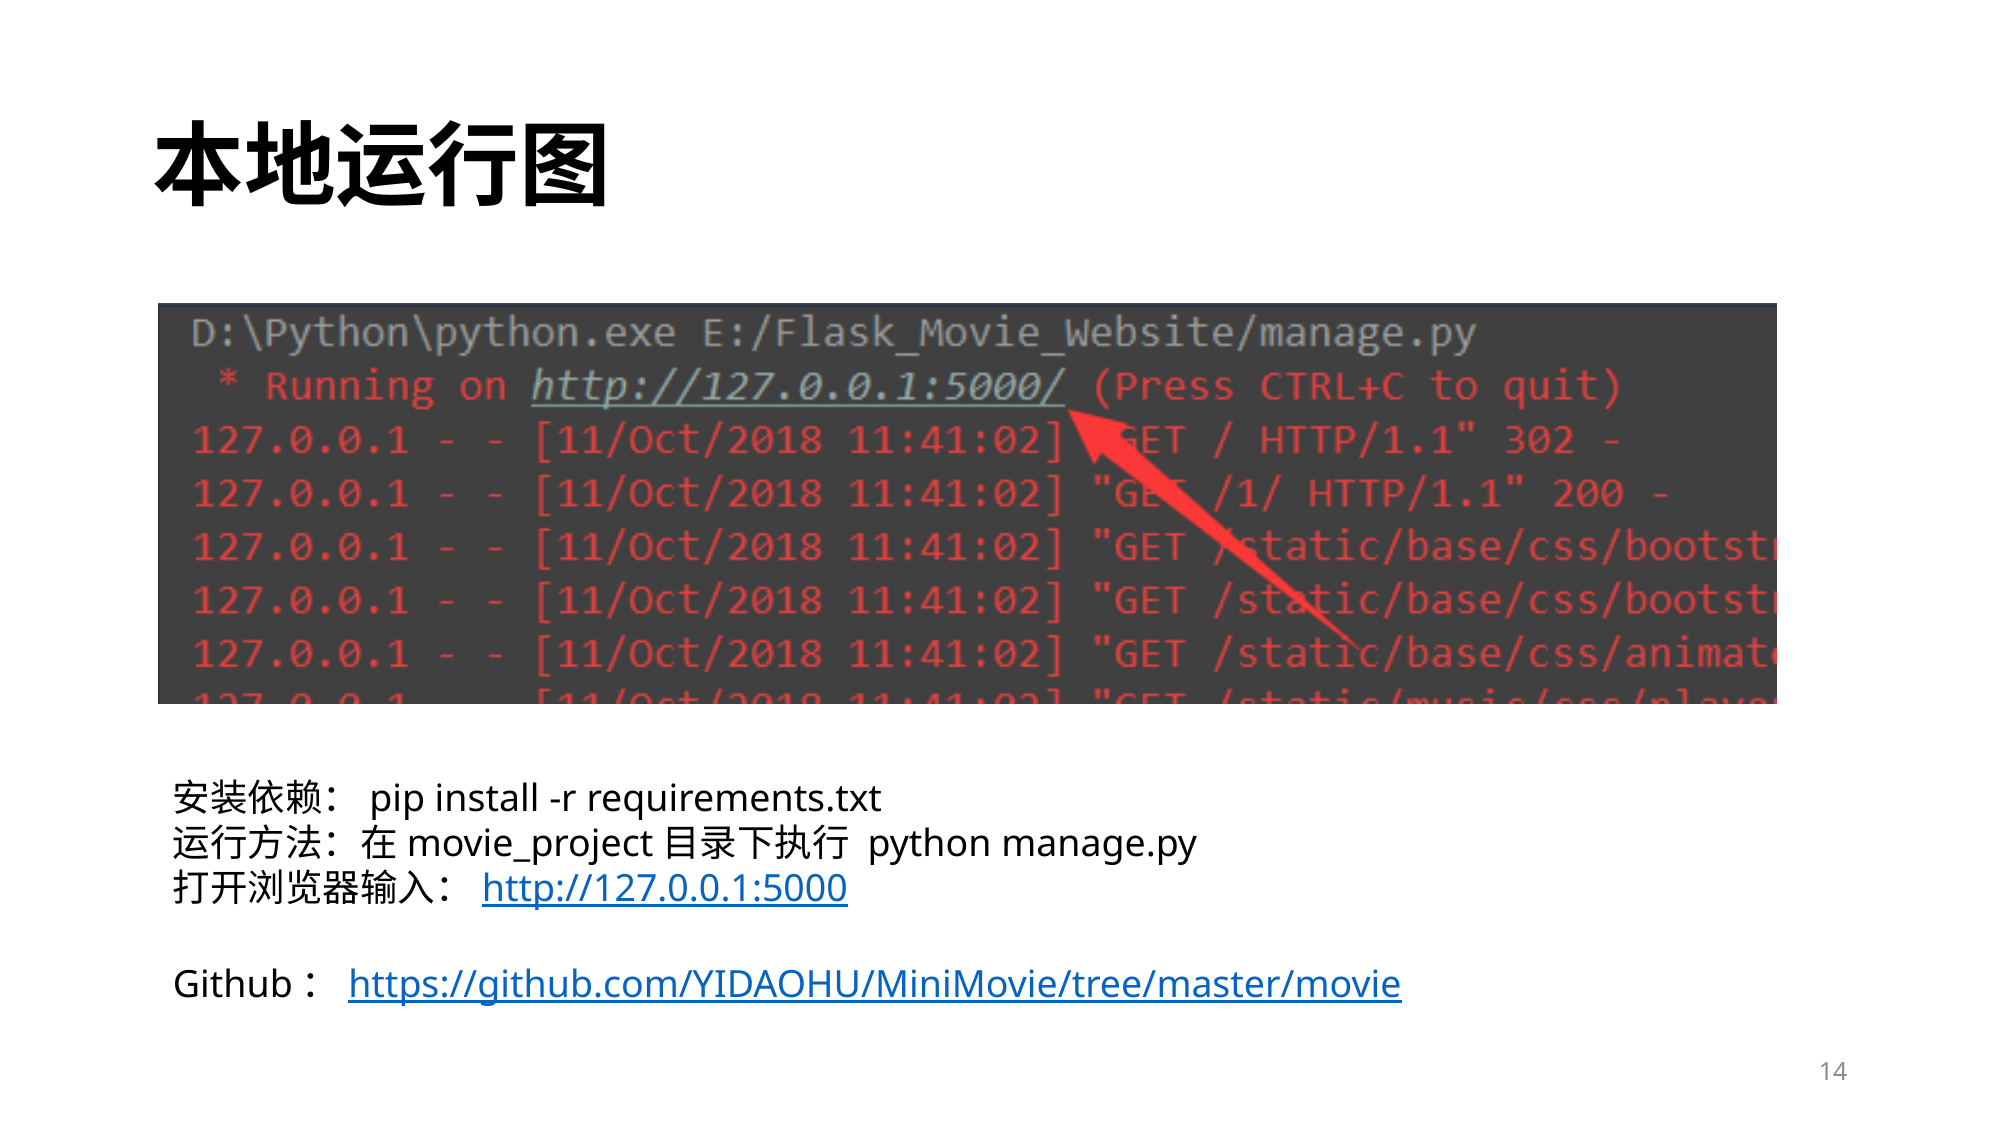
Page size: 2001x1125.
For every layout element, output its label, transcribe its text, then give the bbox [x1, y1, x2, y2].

title 本地运行图 [137, 59, 1863, 278]
text_box 安装依赖：pip install -r requirements.txt 运行方法：在movie_project目录下执行 python manage.py 打开浏览器输入：http://127.0.0.1:5000 Github：https://github.com/YIDAOHU/MiniMovie/tree/master/movie [158, 766, 1477, 1019]
slide_number 14 [1412, 1042, 1863, 1103]
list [158, 303, 1777, 704]
